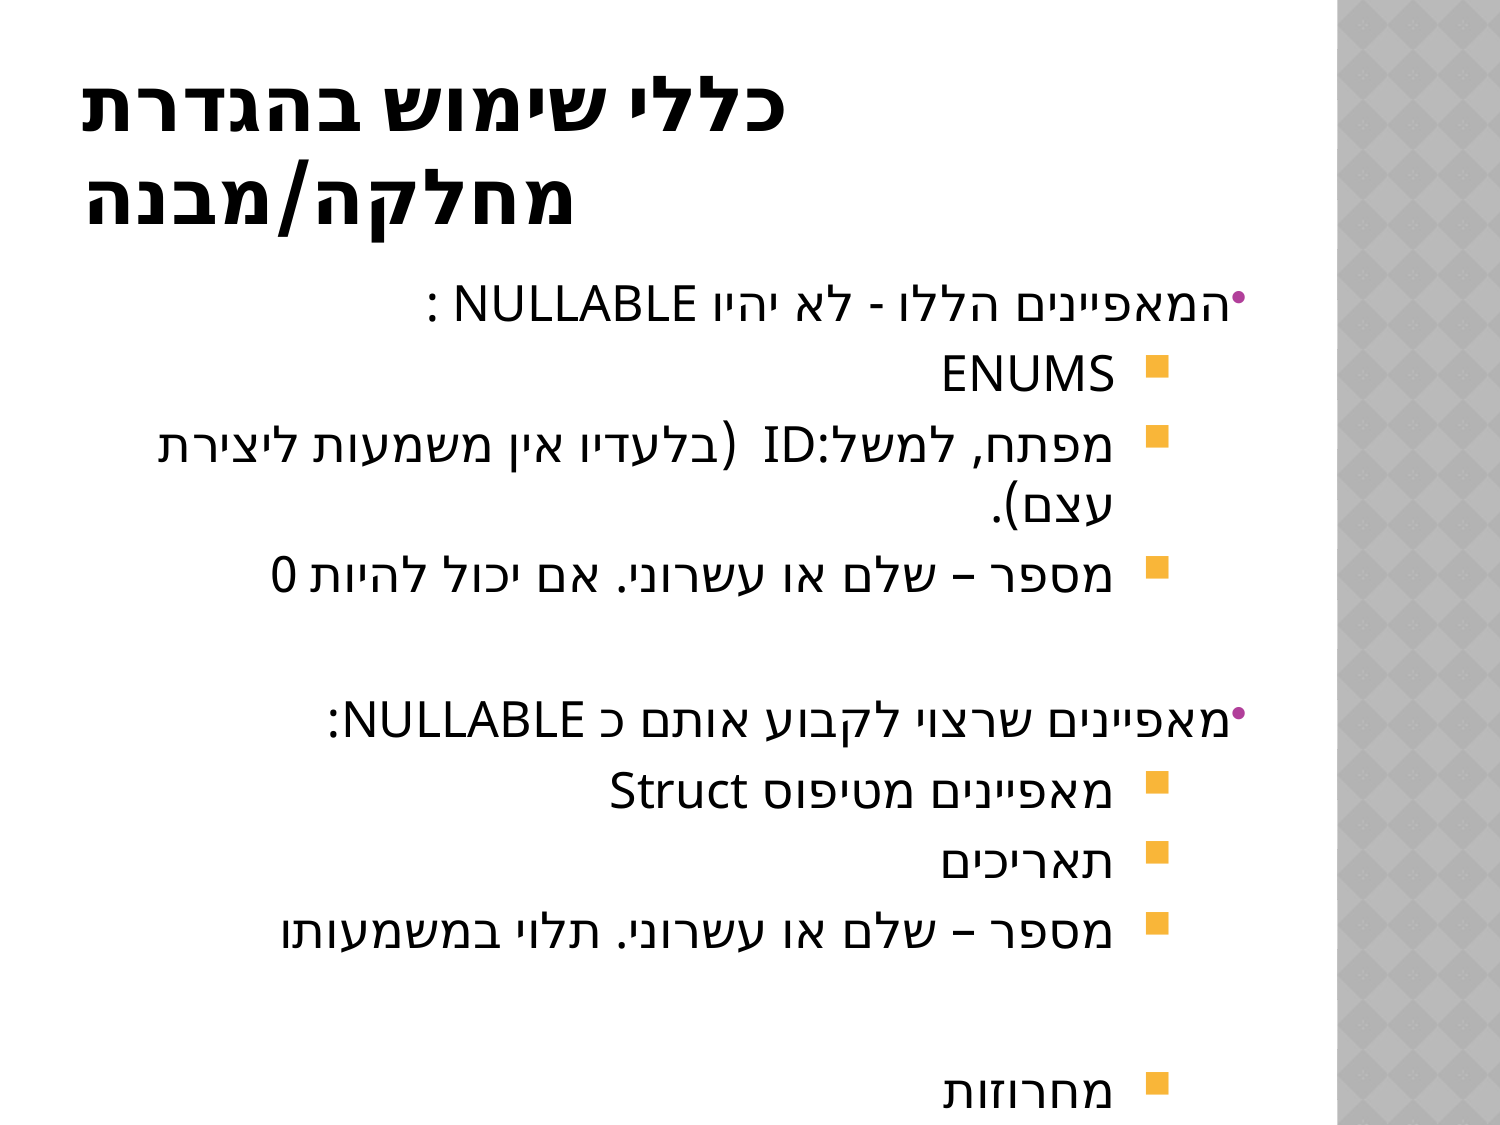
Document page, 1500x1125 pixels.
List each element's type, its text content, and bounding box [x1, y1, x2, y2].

title כללי שימוש בהגדרת מחלקה/מבנה [75, 52, 1263, 240]
list המאפיינים הללו - לא יהיו NULLABLE : ENUMS מפתח, למשל:ID (בלעדיו אין משמעות ליצירת עצם). מספר – שלם או עשרוני. אם יכול להיות 0 מאפיינים שרצוי לקבוע אותם כ NULLABLE: מאפיינים מטיפוס Struct תאריכים מספר – שלם או עשרוני. תלוי במשמעותו מחרוזות [75, 264, 1263, 1059]
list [1337, 0, 1500, 1125]
